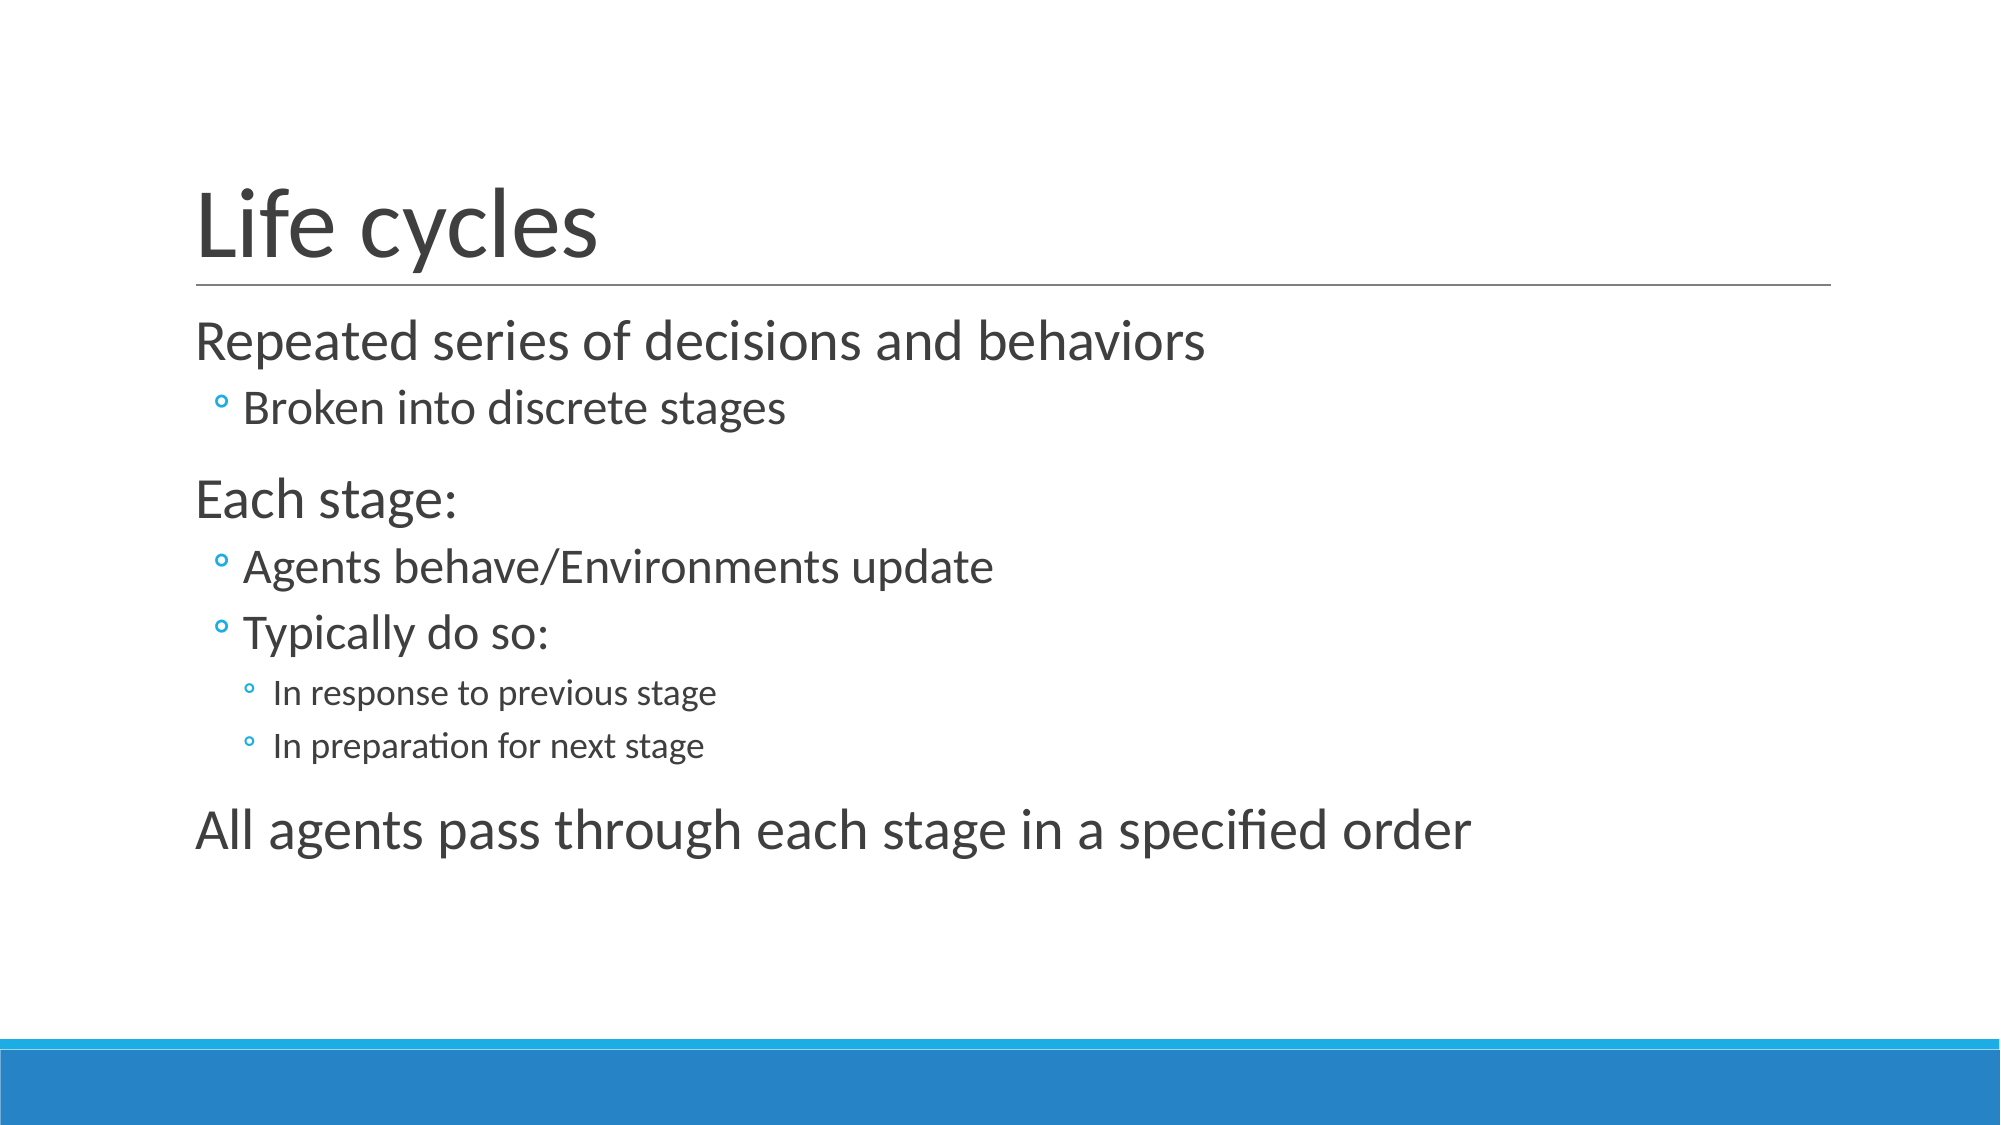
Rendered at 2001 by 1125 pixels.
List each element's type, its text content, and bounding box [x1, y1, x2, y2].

title Life cycles [180, 47, 1830, 285]
list Repeated series of decisions and behaviors Broken into discrete stages Each stage: Agents behave/Environments update Typically do so: In response to previous stage In preparation for next stage All agents pass through each stage in a specified order [180, 302, 1830, 963]
